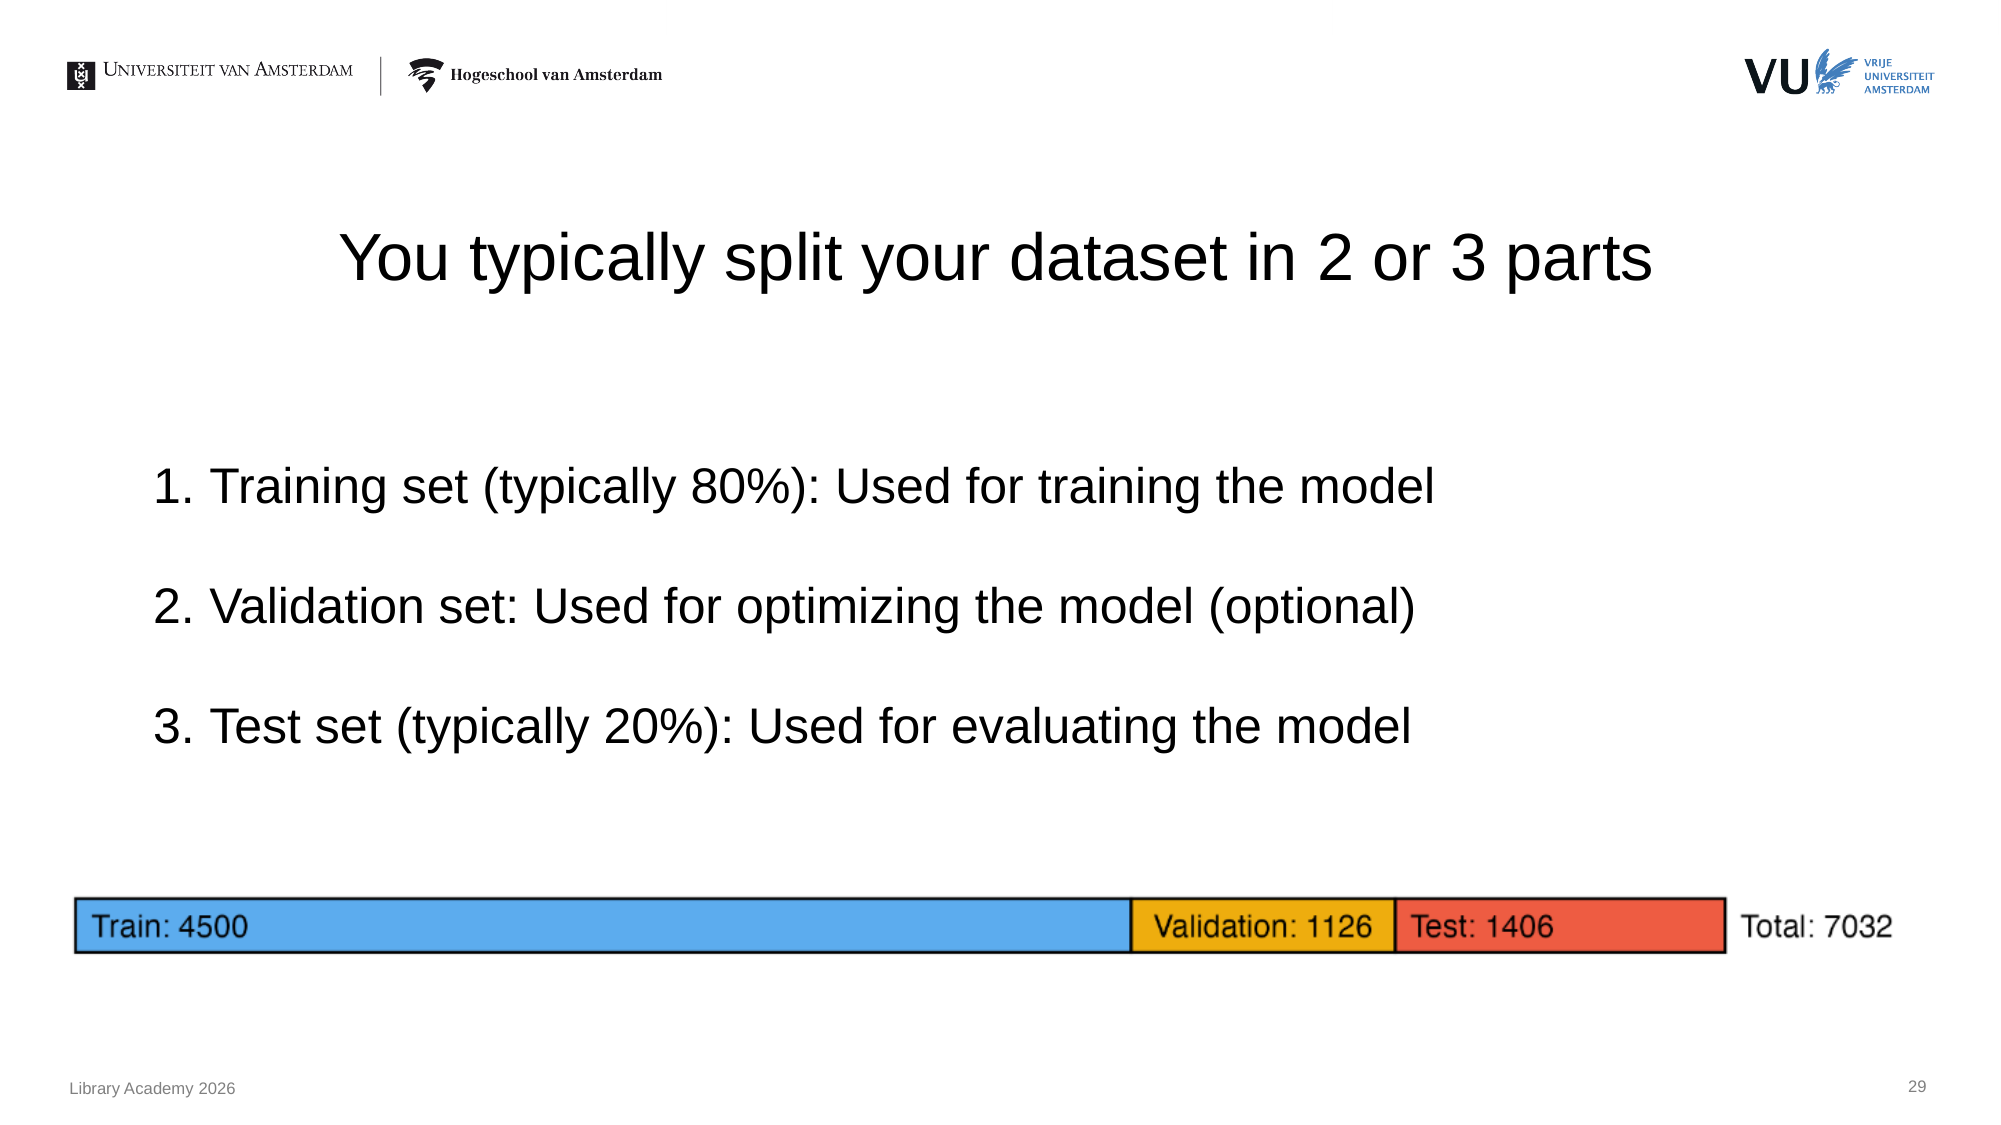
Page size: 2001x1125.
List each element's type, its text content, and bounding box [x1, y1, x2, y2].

slide_number Library Academy 2026 [69, 1055, 307, 1120]
picture [61, 880, 1930, 973]
picture [1, 0, 1999, 96]
text_box You typically split your dataset in 2 or 3 parts Training set (typically 80%): Used for training the model Validation set: Used for optimizing the model (optional) Test set (typically 20%): Used for evaluating the model [119, 206, 1873, 814]
slide_number 29 [1804, 1055, 1927, 1116]
